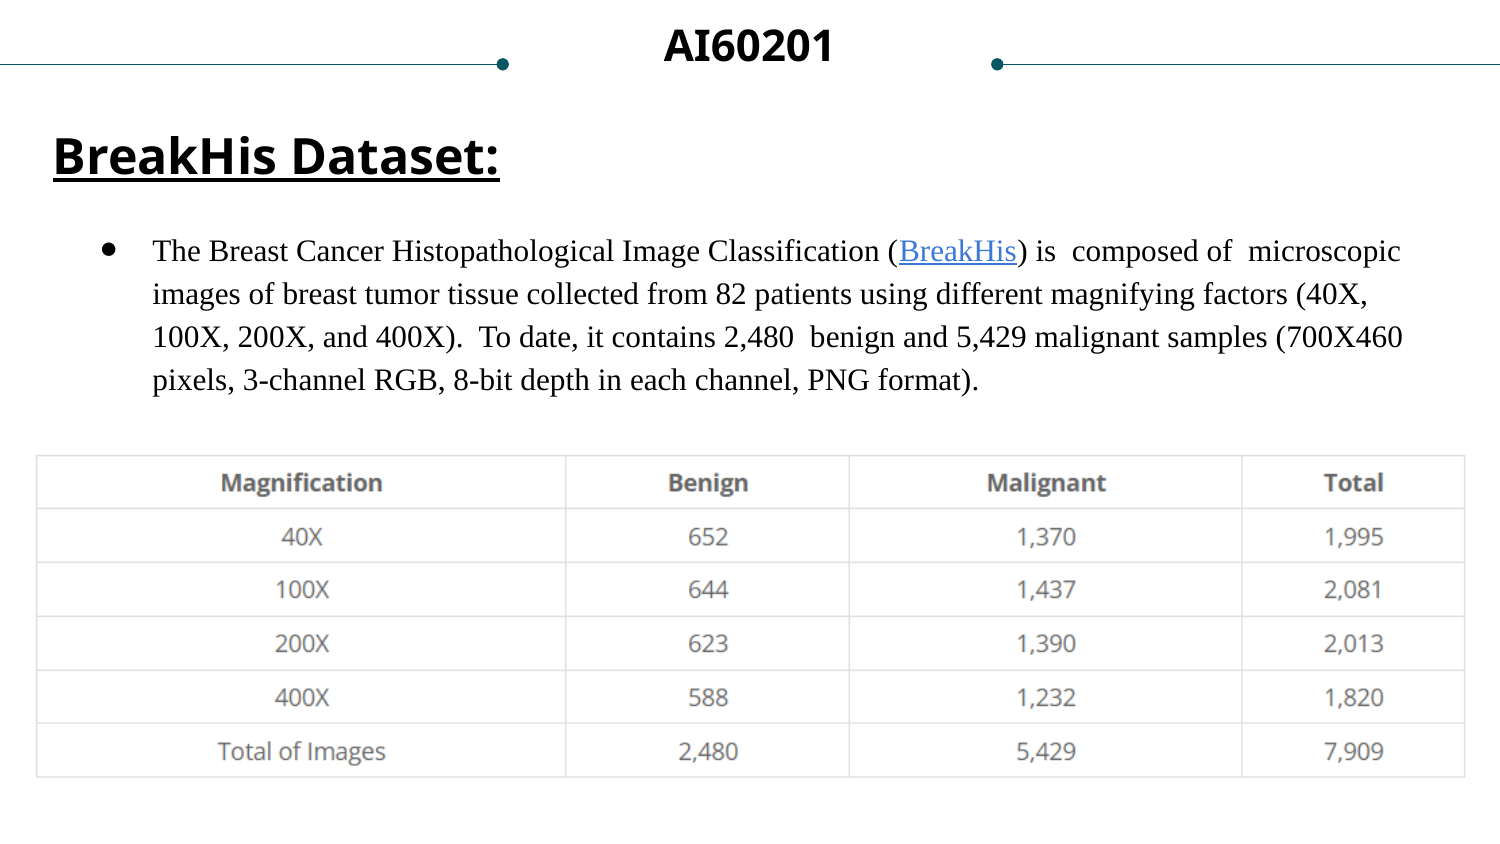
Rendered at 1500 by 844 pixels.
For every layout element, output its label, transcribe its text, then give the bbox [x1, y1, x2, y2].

text_box The Breast Cancer Histopathological Image Classification (BreakHis) is composed of microscopic images of breast tumor tissue collected from 82 patients using different magnifying factors (40X, 100X, 200X, and 400X). To date, it contains 2,480 benign and 5,429 malignant samples (700X460 pixels, 3-channel RGB, 8-bit depth in each channel, PNG format). [62, 218, 1438, 403]
text_box AI60201 [28, 23, 1472, 124]
text_box BreakHis Dataset: [41, 118, 688, 190]
picture [24, 442, 1476, 790]
